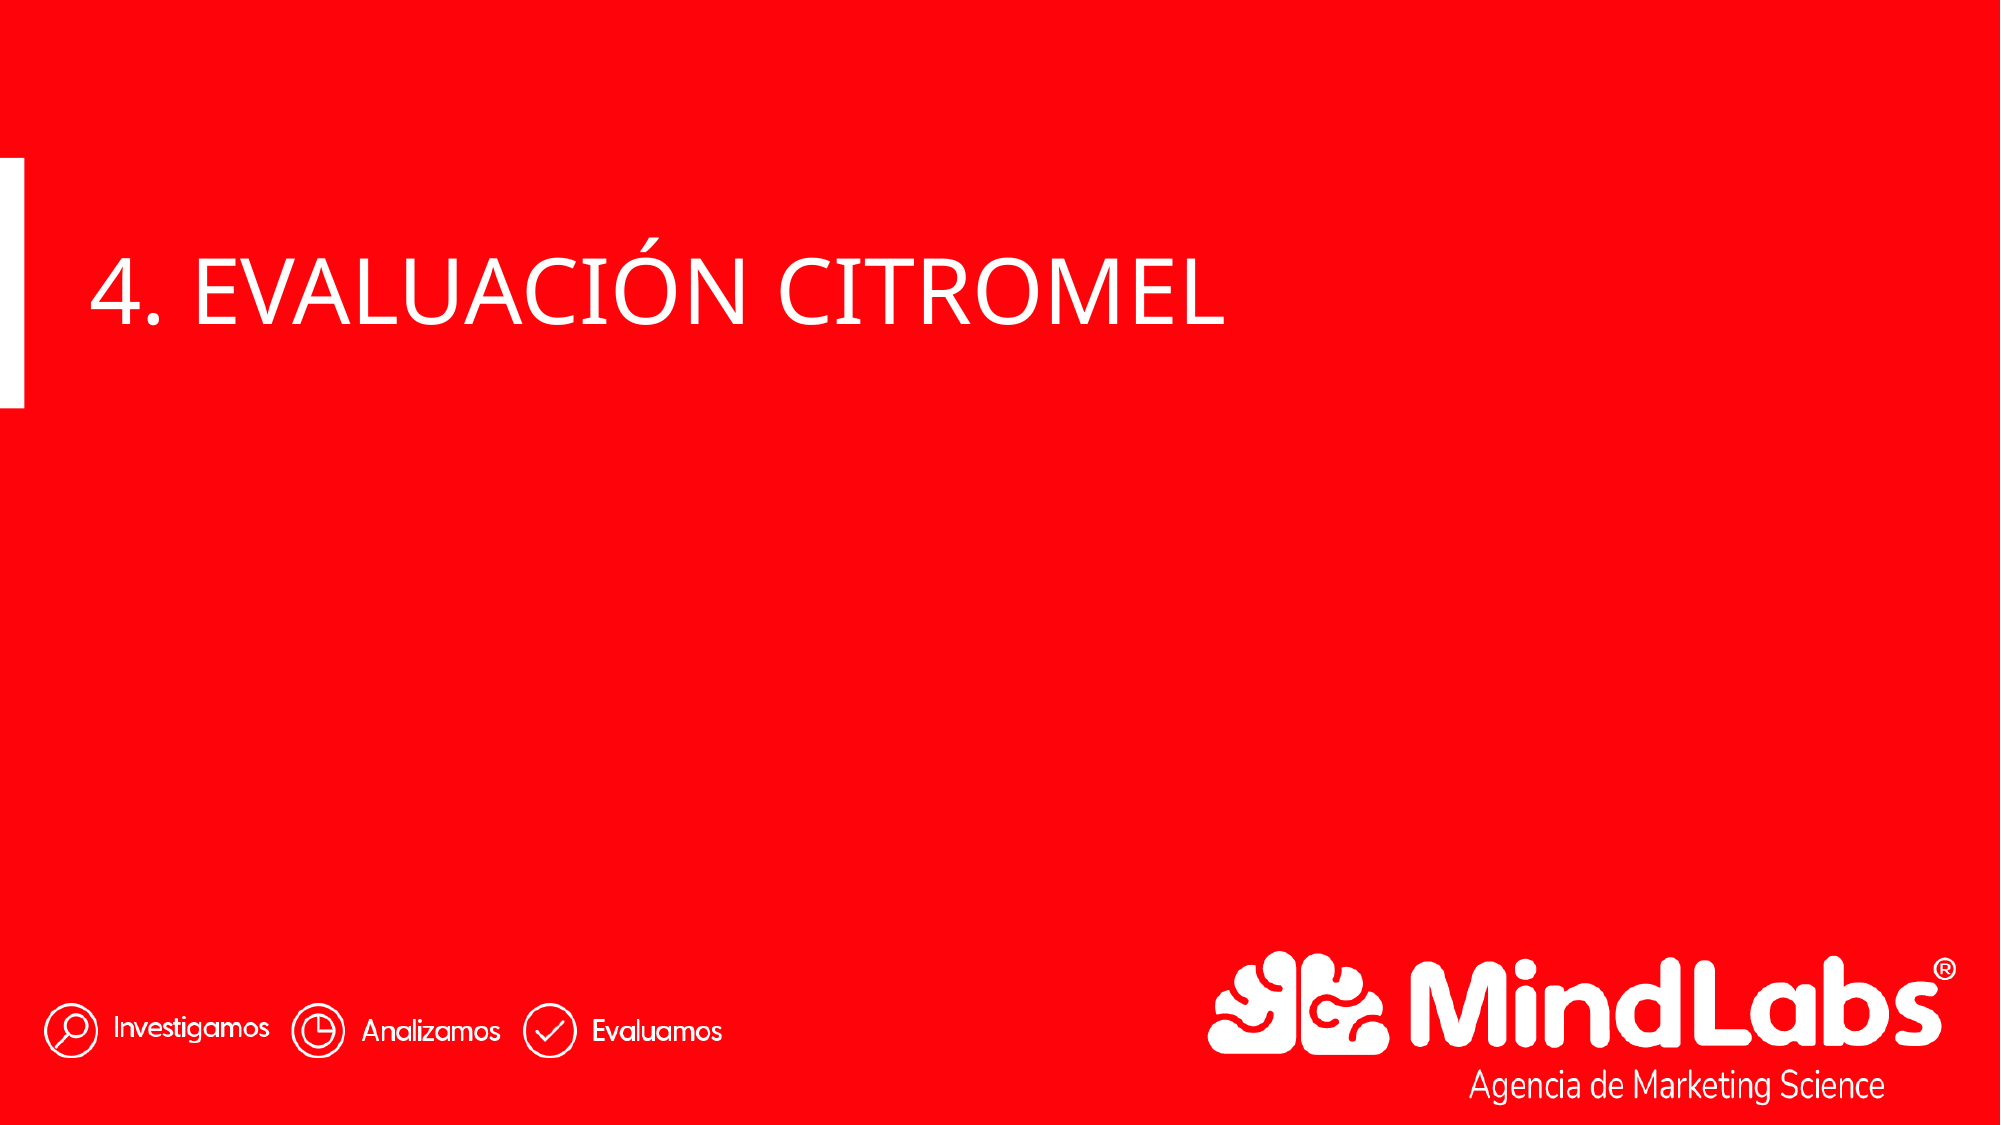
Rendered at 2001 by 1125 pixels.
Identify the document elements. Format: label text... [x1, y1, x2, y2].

picture [44, 1003, 723, 1058]
text_box 4. EVALUACIÓN CITROMEL [87, 222, 1292, 344]
text_box [0, 157, 25, 409]
picture [1207, 951, 1956, 1110]
